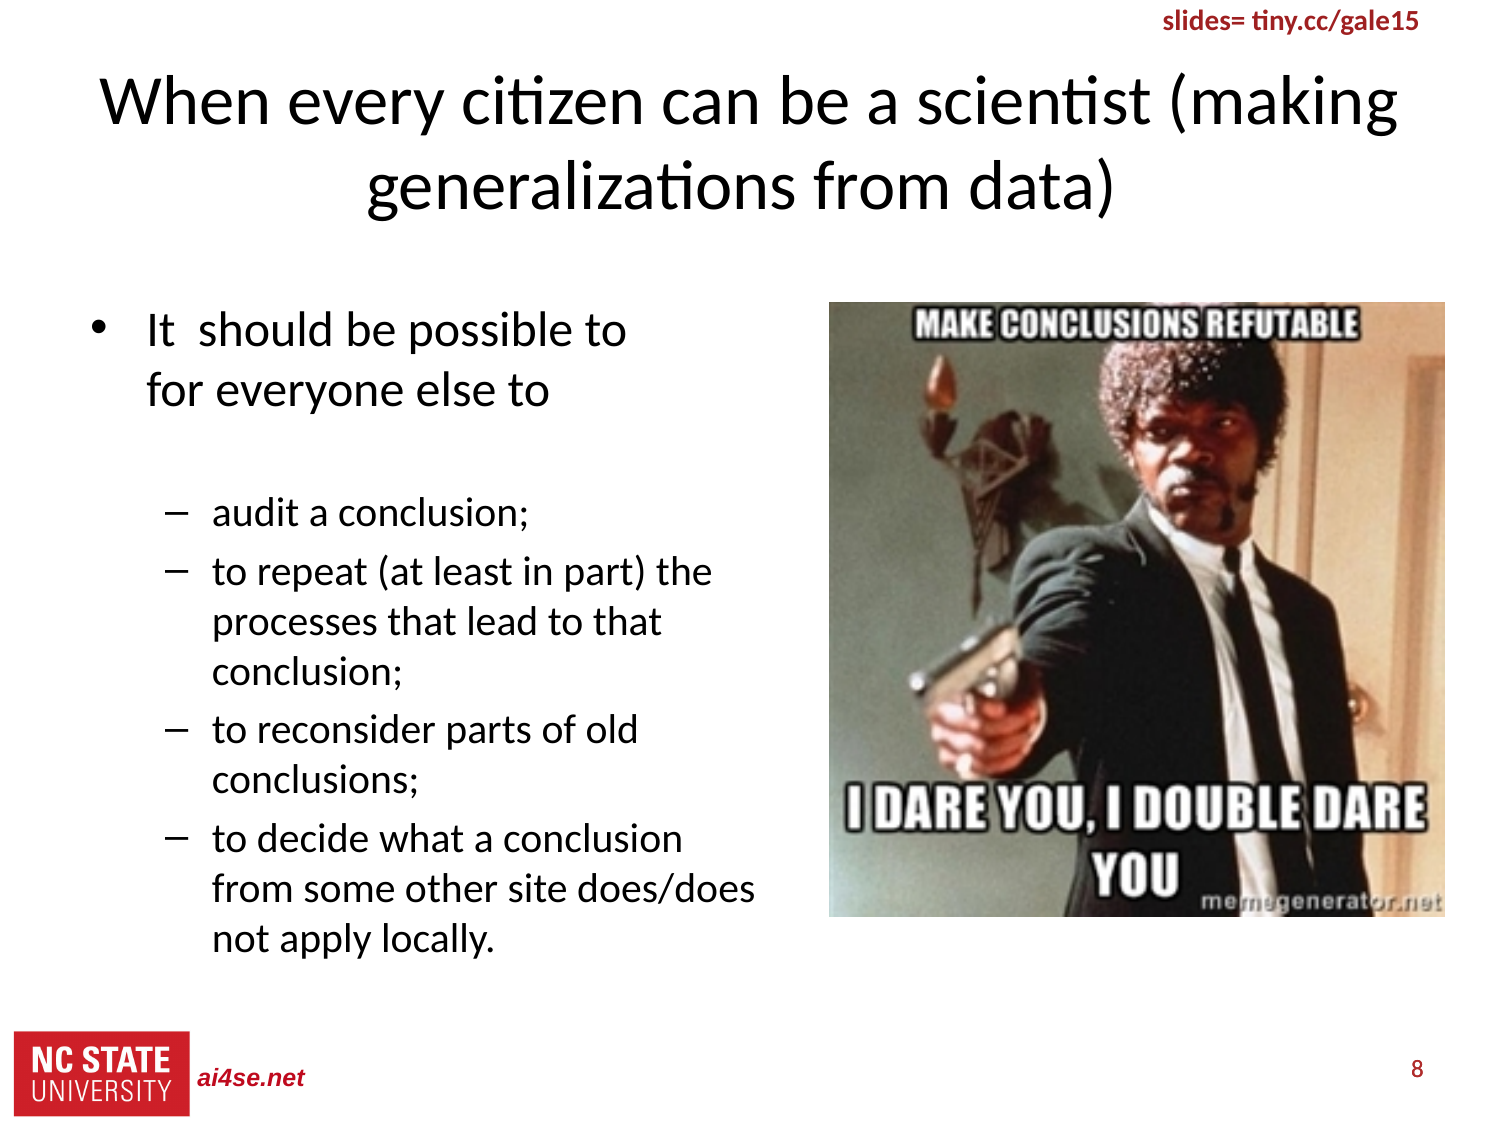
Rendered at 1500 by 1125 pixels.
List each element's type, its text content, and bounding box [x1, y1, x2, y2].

title When every citizen can be a scientist (making generalizations from data) [75, 45, 1425, 233]
list It should be possible to for everyone else to audit a conclusion; to repeat (at least in part) the processes that lead to that conclusion; to reconsider parts of old conclusions; to decide what a conclusion from some other site does/does not apply locally. [75, 289, 775, 1032]
picture [829, 301, 1445, 917]
picture [13, 1030, 191, 1118]
